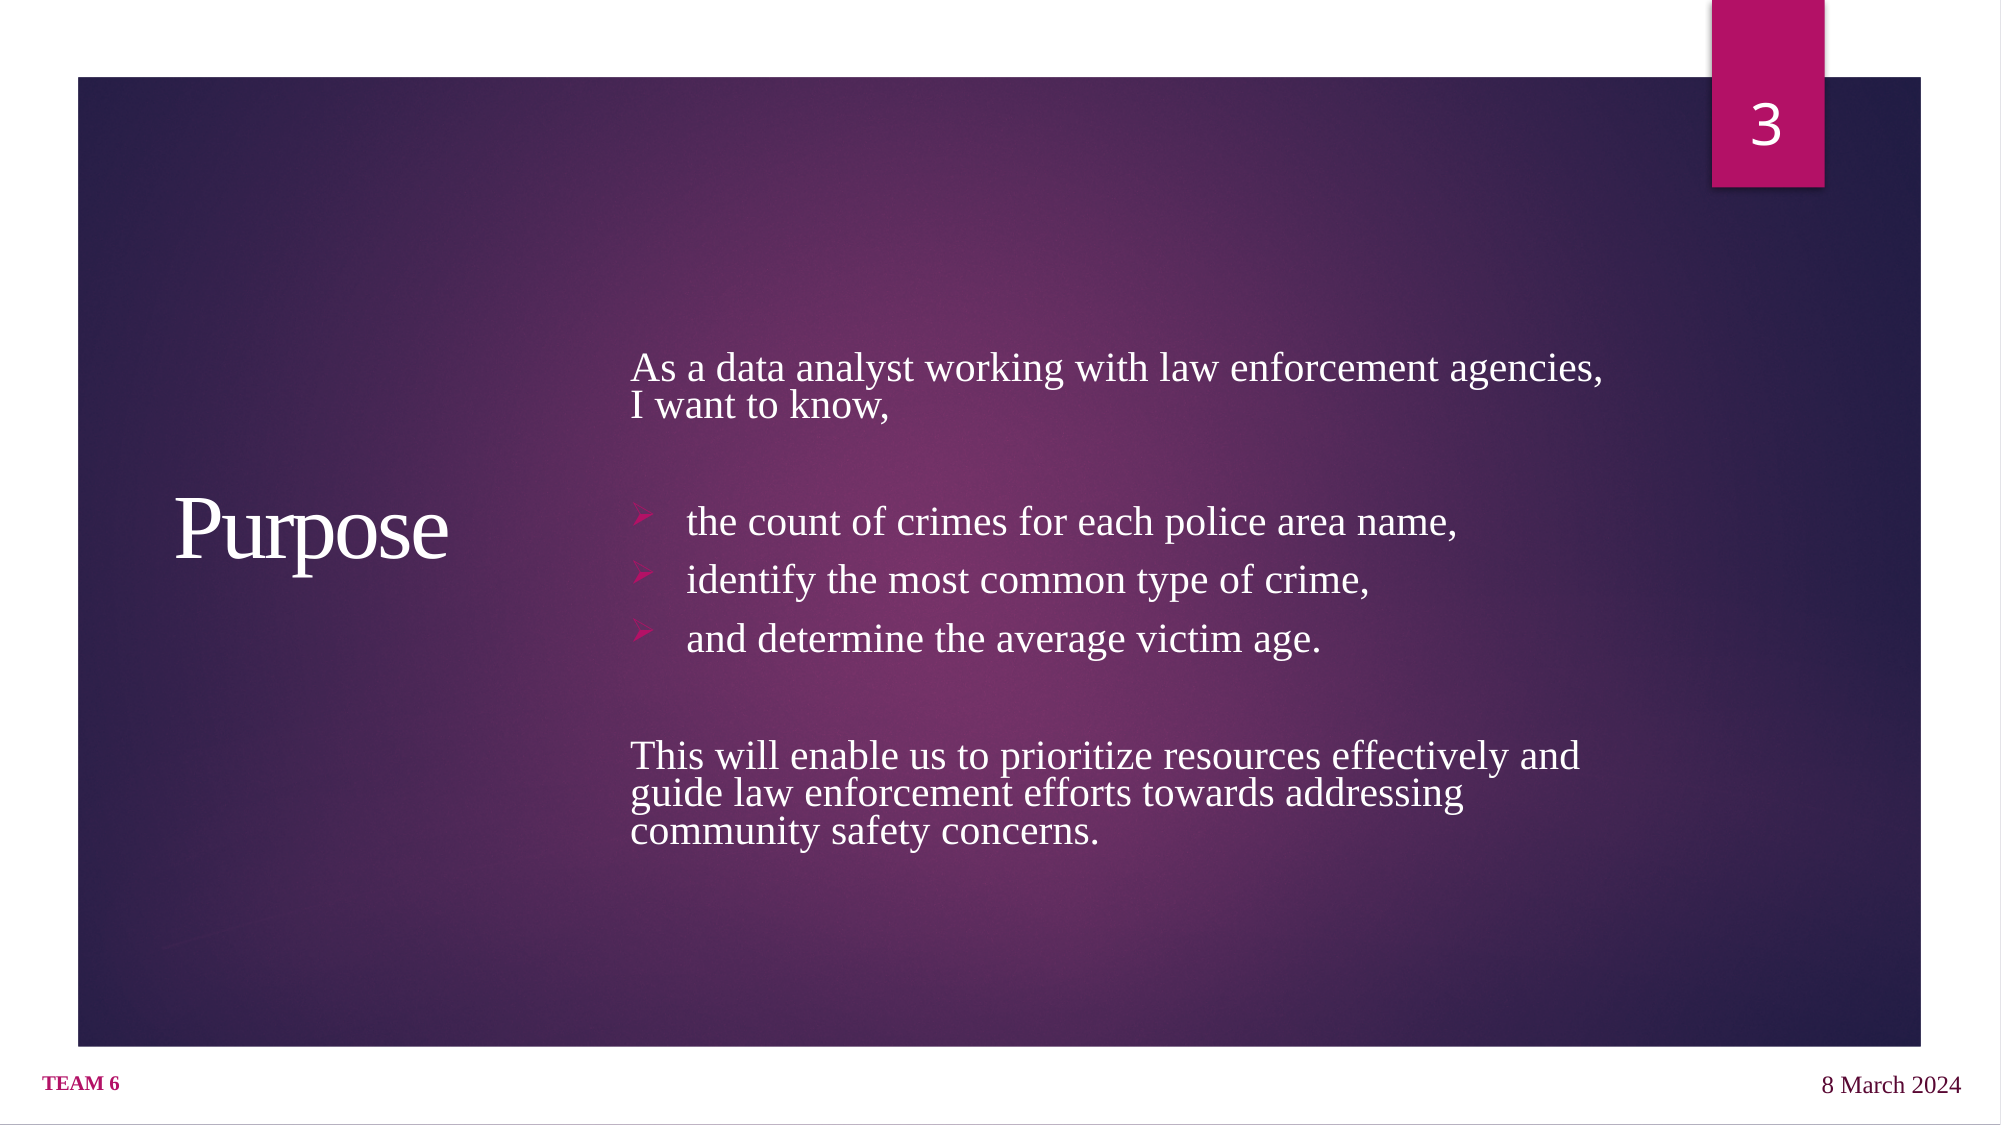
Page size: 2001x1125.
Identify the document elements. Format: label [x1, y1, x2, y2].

text_box [0, 0, 2000, 1125]
